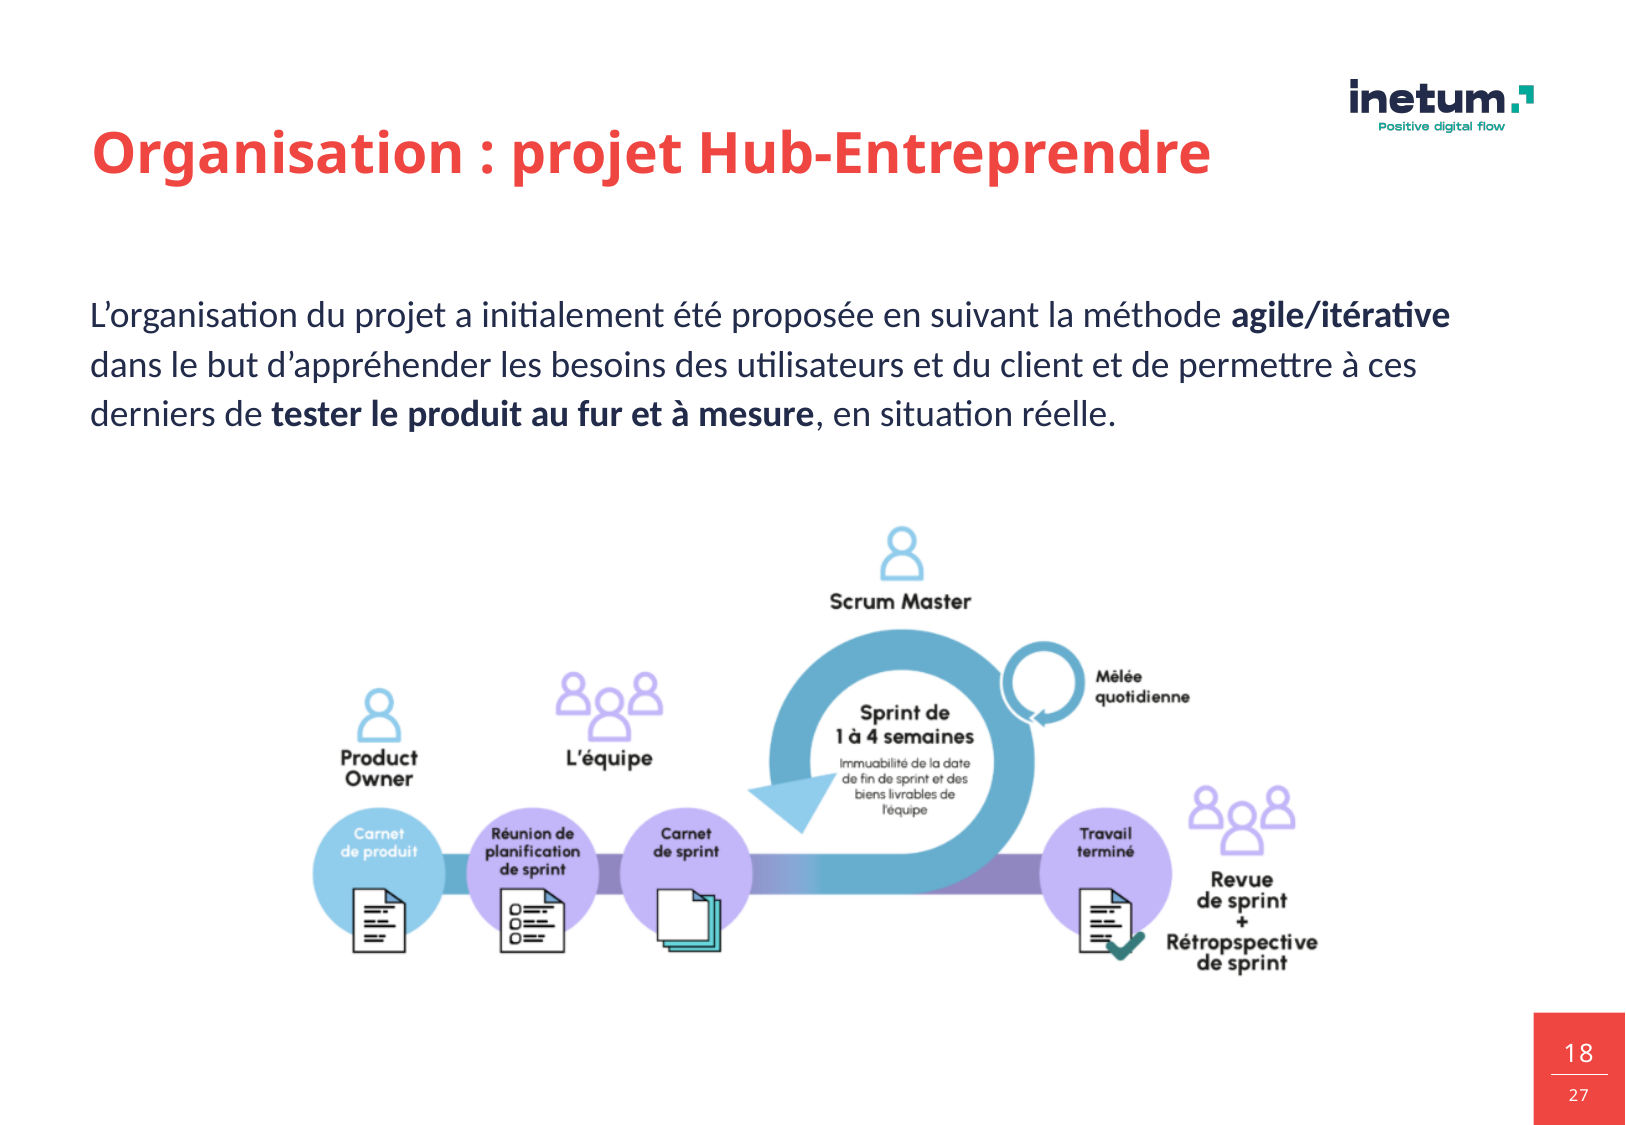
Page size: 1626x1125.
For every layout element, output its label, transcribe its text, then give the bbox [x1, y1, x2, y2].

list L’organisation du projet a initialement été proposée en suivant la méthode agile/itérative dans le but d’appréhender les besoins des utilisateurs et du client et de permettre à ces derniers de tester le produit au fur et à mesure, en situation réelle. [90, 268, 1517, 490]
title Organisation : projet Hub-Entreprendre [90, 114, 1368, 256]
picture [1350, 79, 1534, 133]
picture [305, 489, 1320, 1046]
